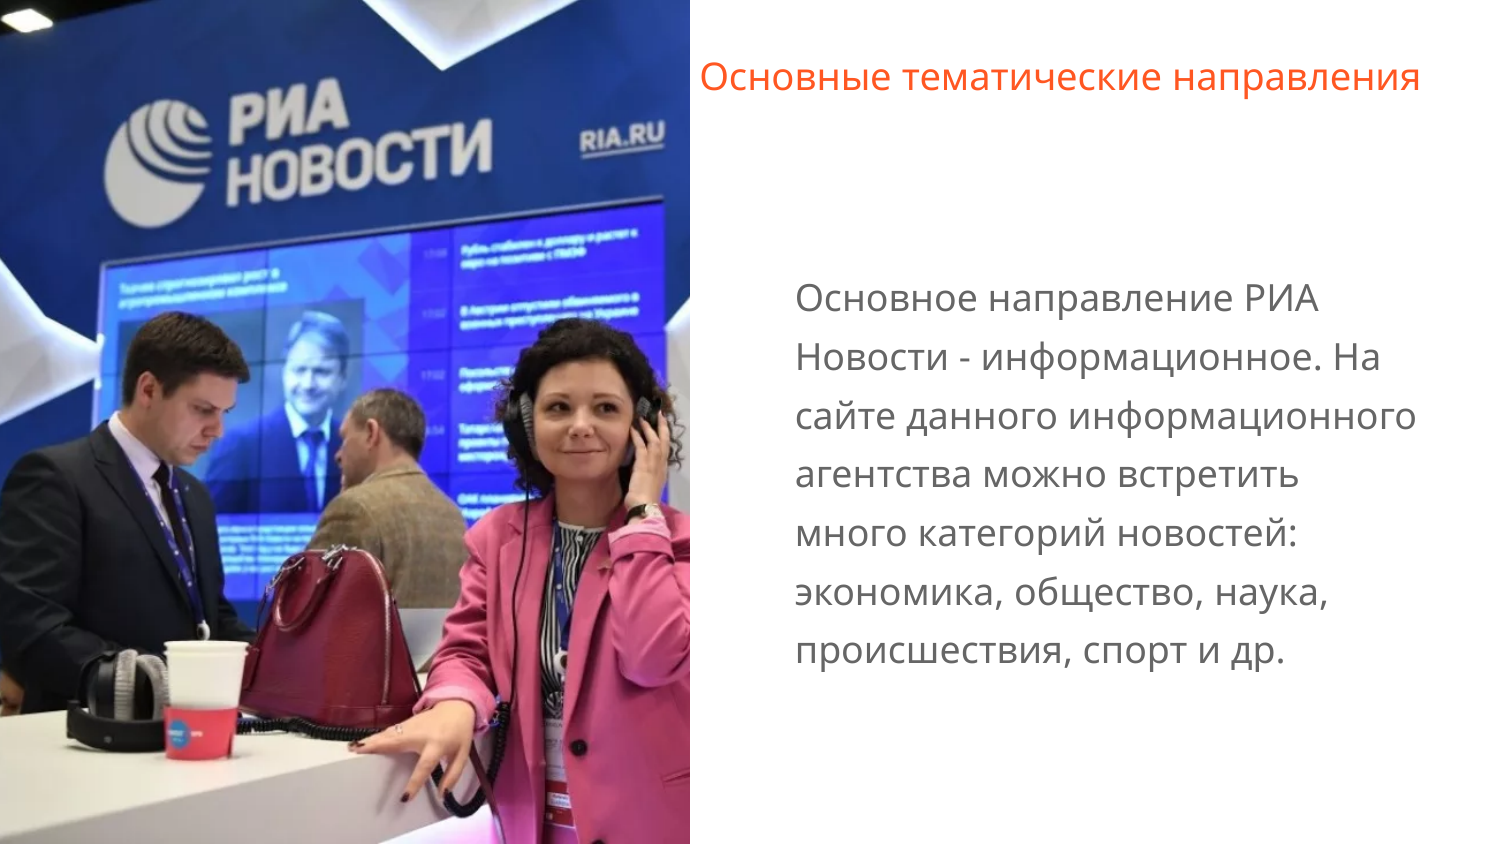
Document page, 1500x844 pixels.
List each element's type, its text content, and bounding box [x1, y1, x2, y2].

list Основное направление РИА Новости - информационное. На сайте данного информационного агентства можно встретить много категорий новостей: экономика, общество, наука, происшествия, спорт и др. [779, 249, 1437, 810]
picture [0, 0, 691, 844]
title Основные тематические направления [695, 35, 1437, 130]
